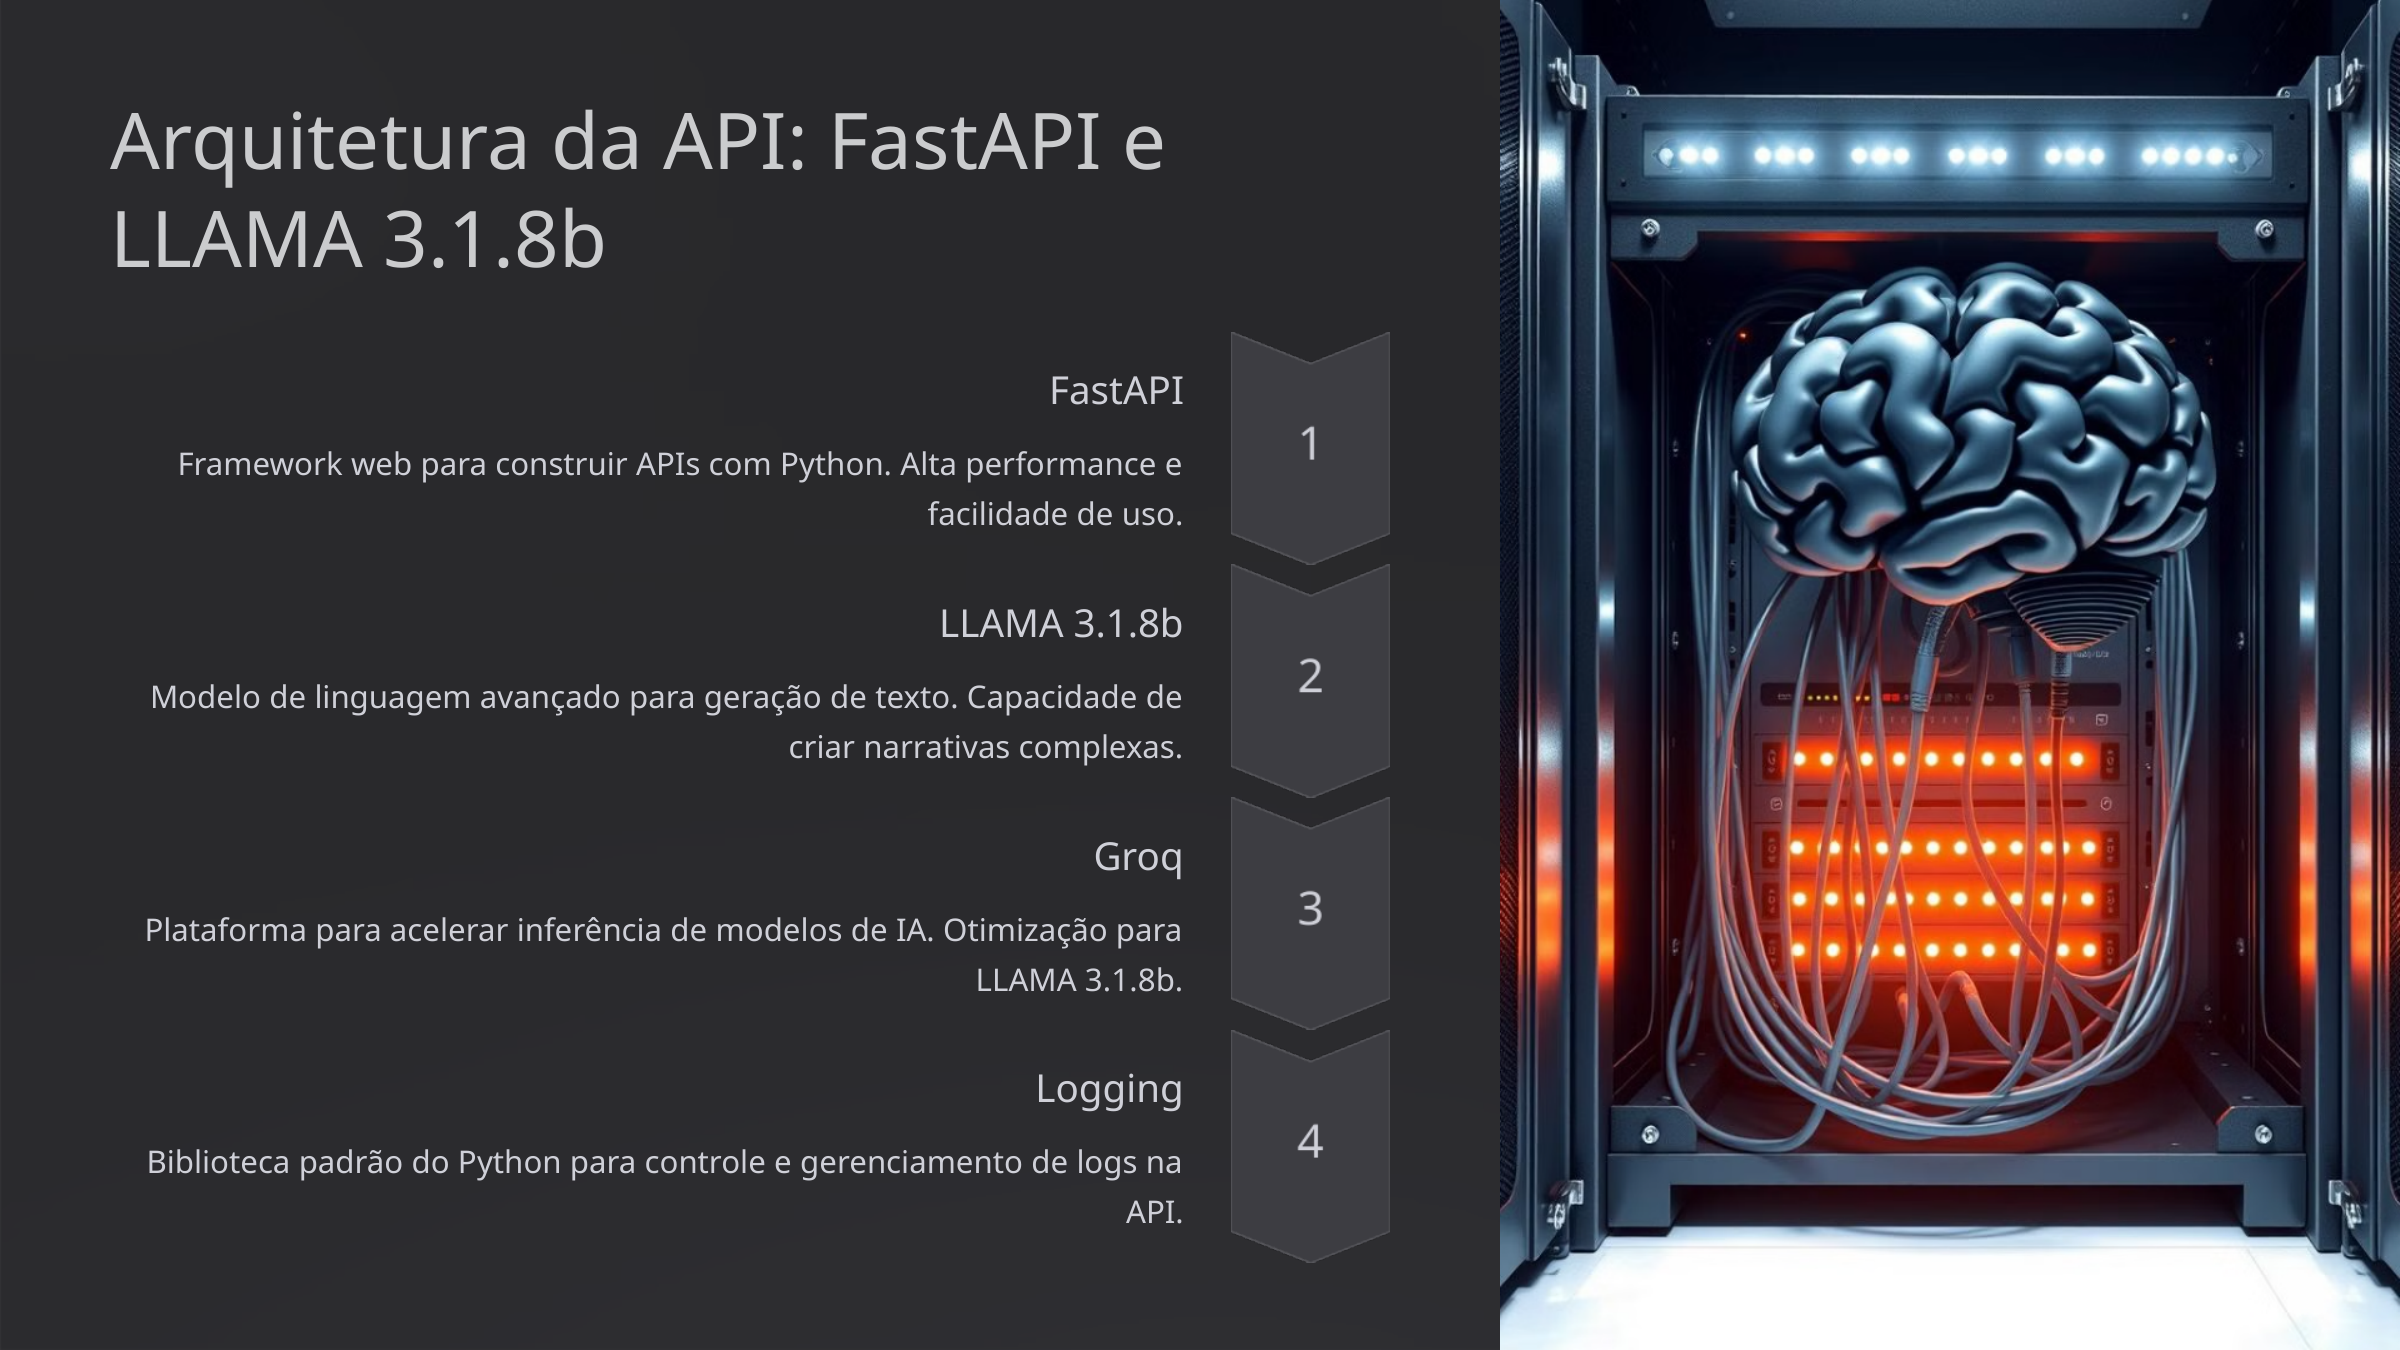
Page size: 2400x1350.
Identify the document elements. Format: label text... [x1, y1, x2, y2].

text_box FastAPI [788, 363, 1184, 414]
text_box Groq [788, 829, 1184, 879]
picture [1499, 0, 2400, 1350]
text_box Framework web para construir APIs com Python. Alta performance e facilidade de uso. [110, 432, 1184, 534]
text_box Logging [788, 1061, 1184, 1111]
text_box Biblioteca padrão do Python para controle e gerenciamento de logs na API. [110, 1129, 1184, 1232]
text_box LLAMA 3.1.8b [788, 596, 1184, 646]
text_box Plataforma para acelerar inferência de modelos de IA. Otimização para LLAMA 3.1.8b. [110, 897, 1184, 999]
picture [1231, 332, 1390, 1263]
text_box Modelo de linguagem avançado para geração de texto. Capacidade de criar narrativas complexas. [110, 664, 1184, 766]
text_box Arquitetura da API: FastAPI e LLAMA 3.1.8b [110, 87, 1390, 285]
